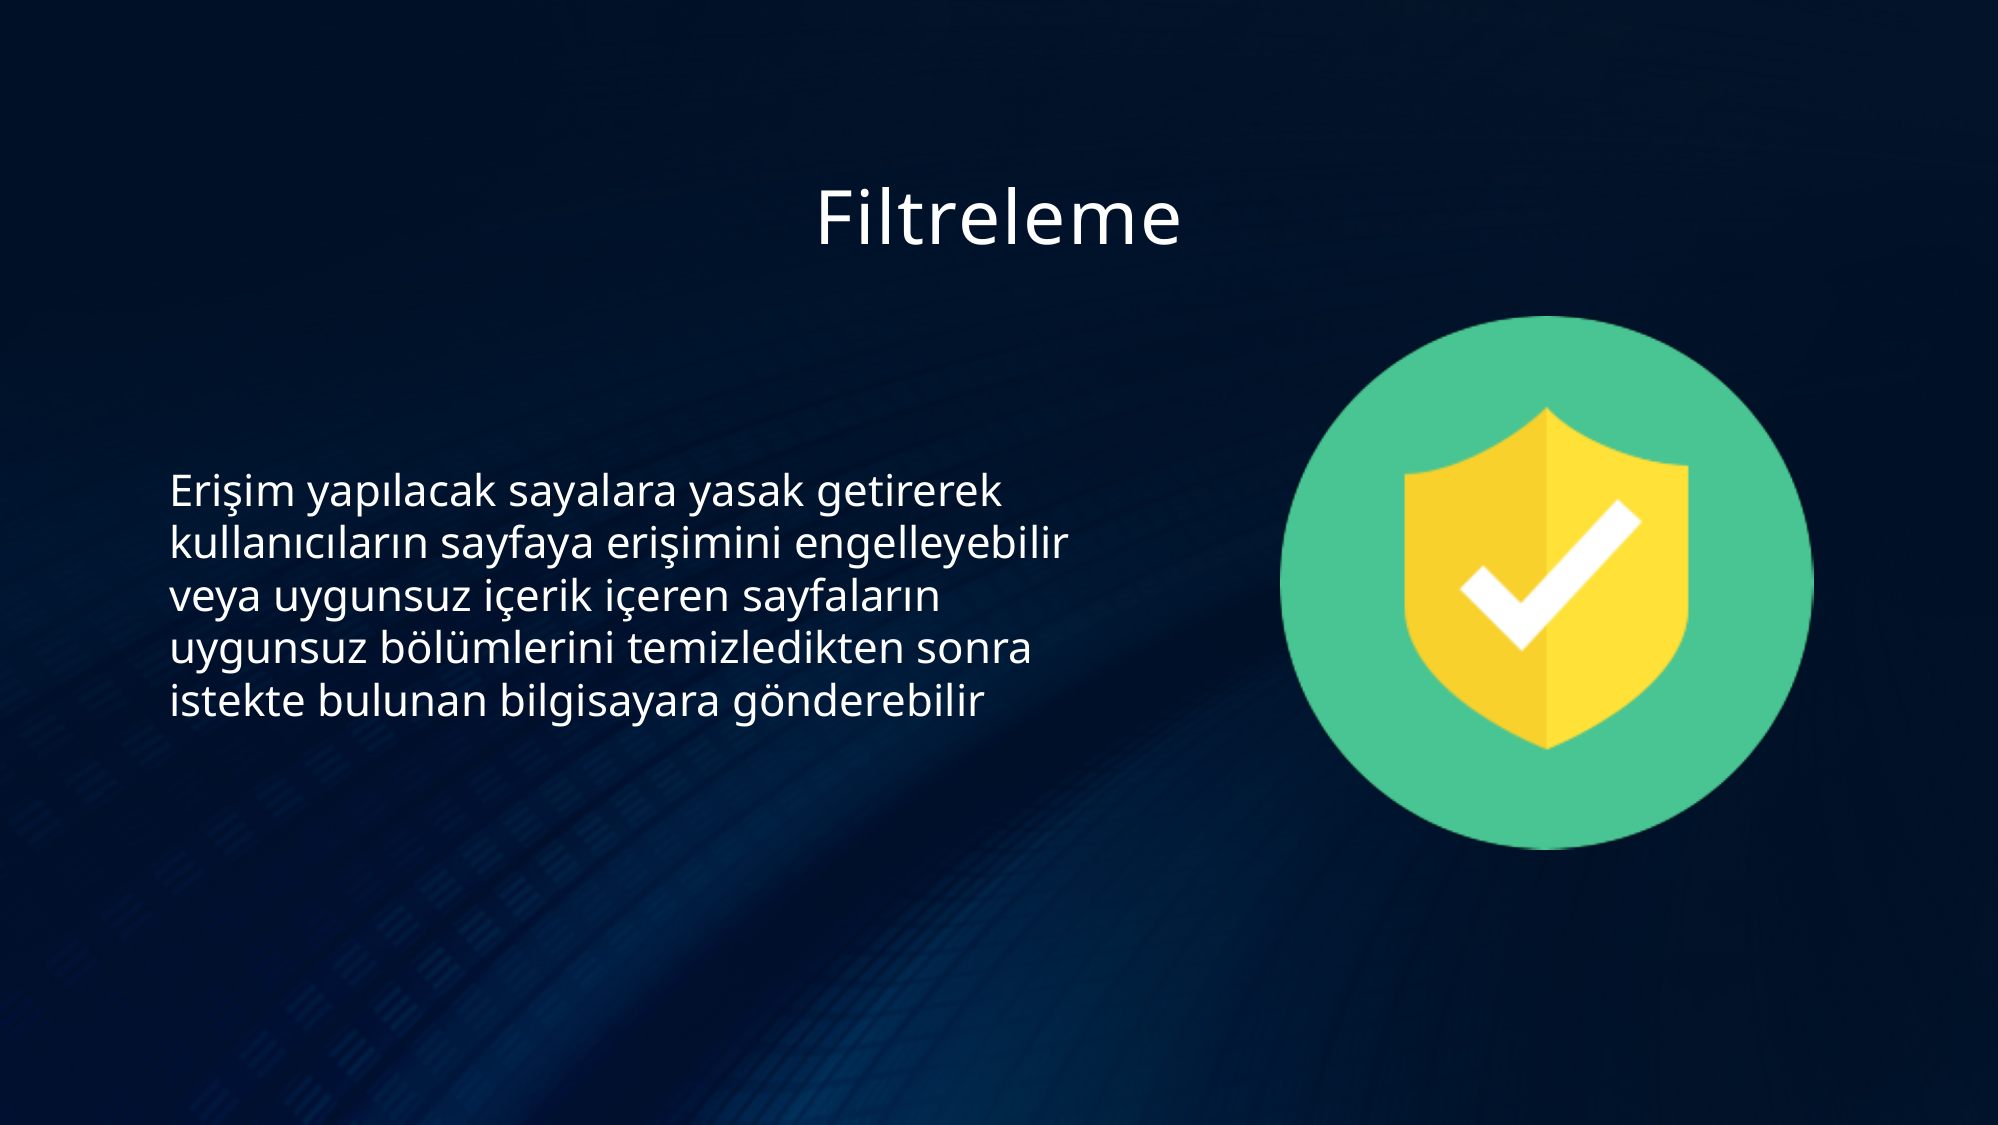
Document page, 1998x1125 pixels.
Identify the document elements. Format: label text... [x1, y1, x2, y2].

title Filtreleme [97, 42, 1901, 269]
picture [0, 0, 1998, 1125]
text_box Erişim yapılacak sayalara yasak getirerek kullanıcıların sayfaya erişimini engelleyebilir veya uygunsuz içerik içeren sayfaların uygunsuz bölümlerini temizledikten sonra istekte bulunan bilgisayara gönderebilir [162, 455, 1143, 733]
